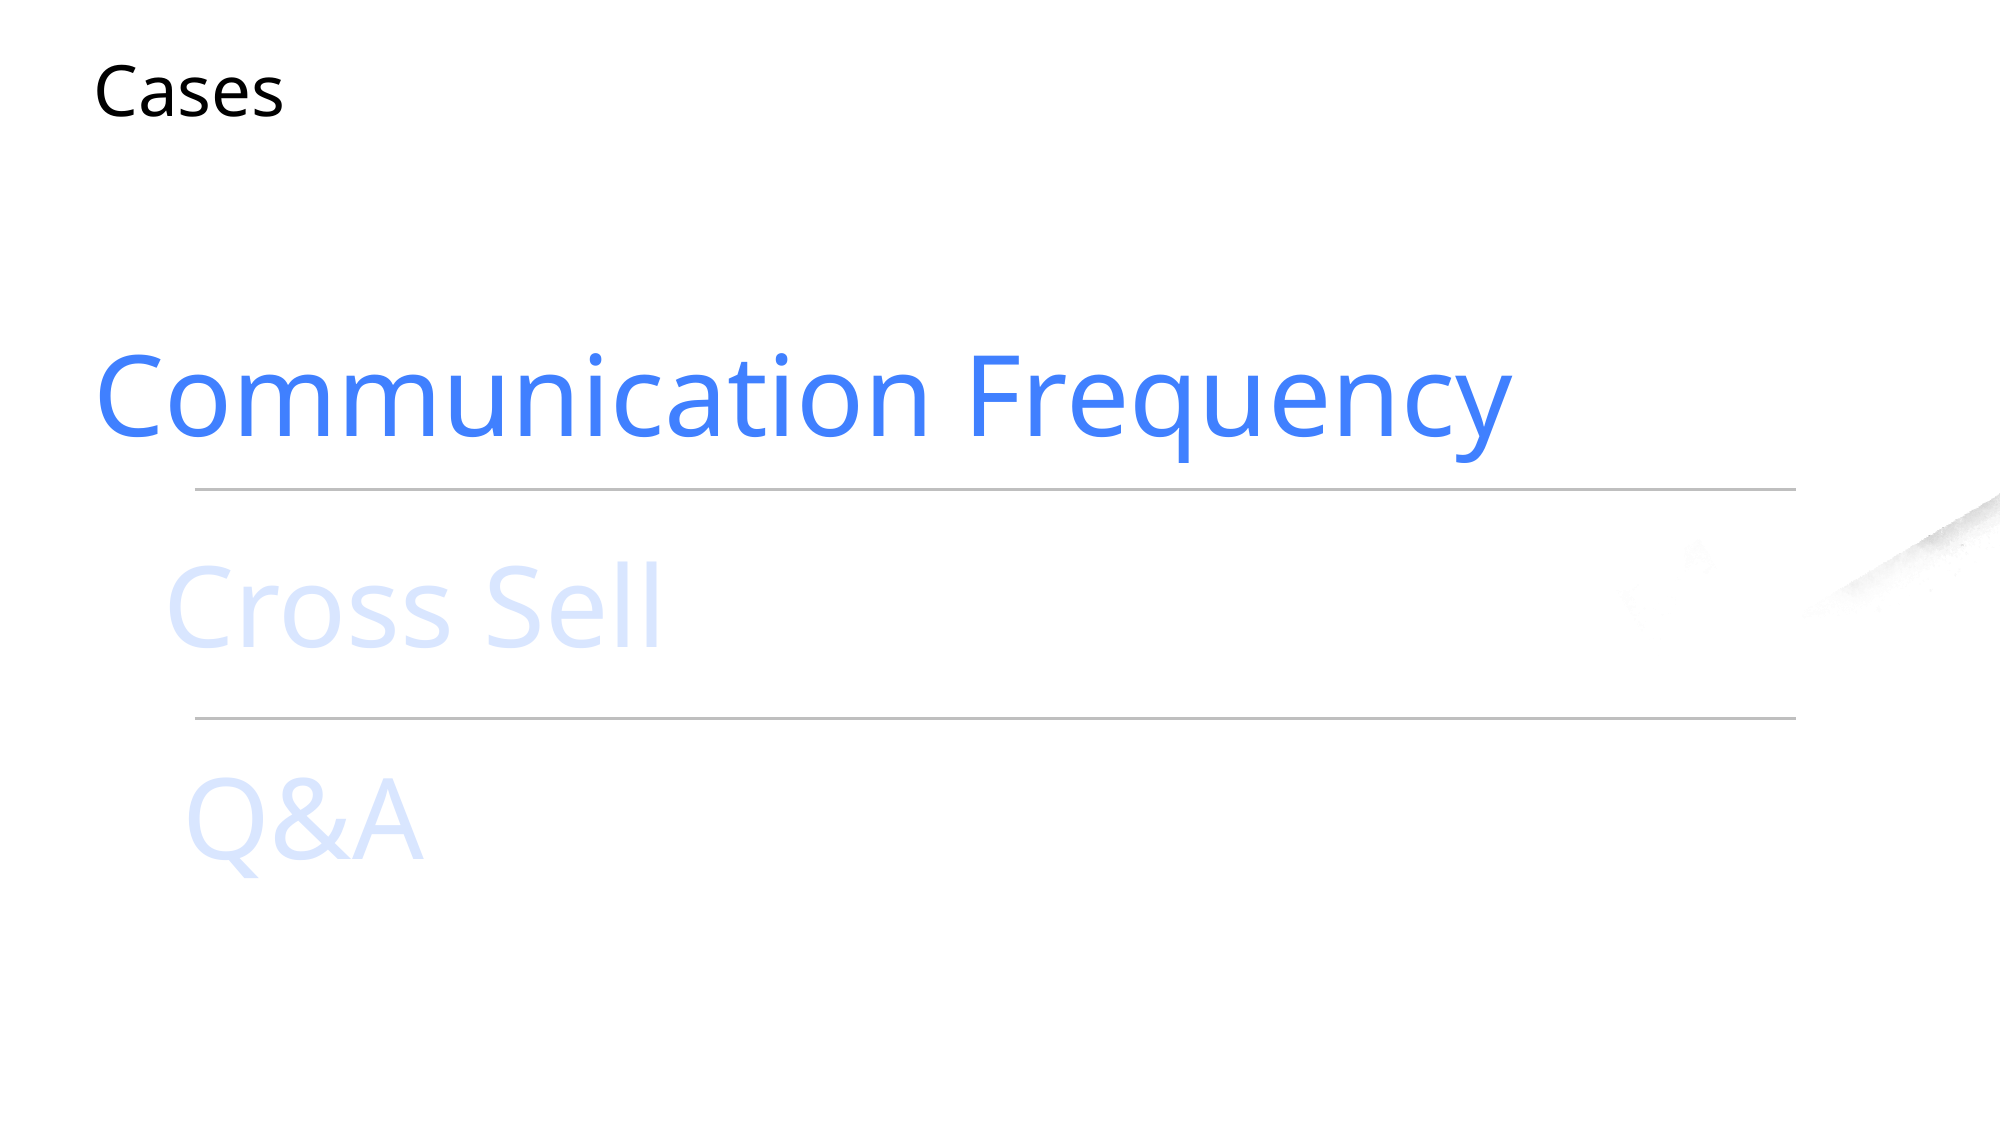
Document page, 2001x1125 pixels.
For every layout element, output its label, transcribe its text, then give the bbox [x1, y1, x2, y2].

title Cases [93, 56, 1907, 139]
text_box Communication Frequency [93, 324, 1514, 460]
text_box Cross Sell [163, 535, 668, 671]
text_box Q&A [182, 746, 425, 882]
